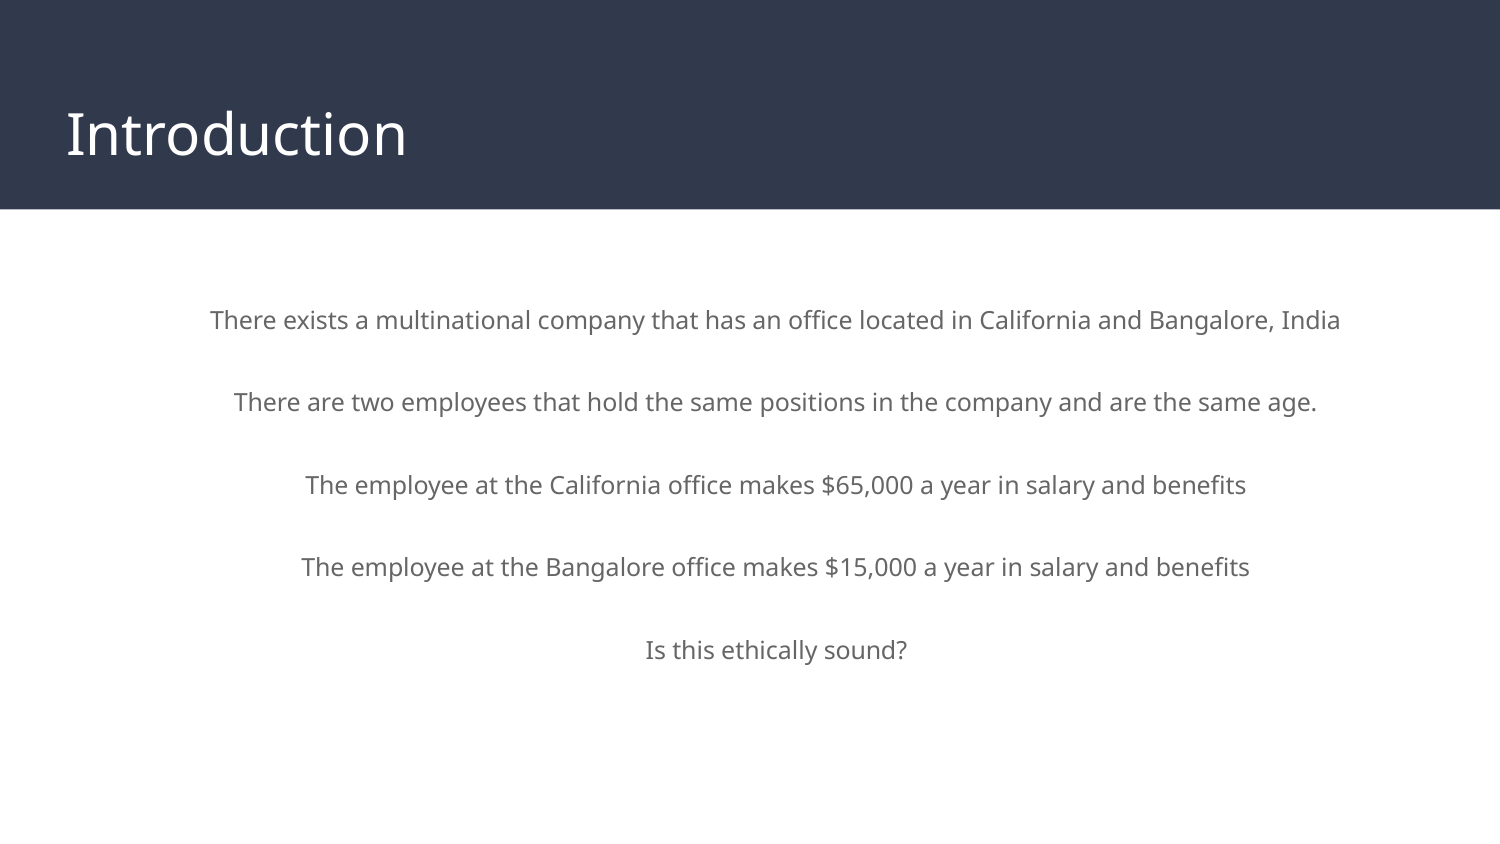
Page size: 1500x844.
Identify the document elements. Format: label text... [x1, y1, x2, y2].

list There exists a multinational company that has an office located in California and Bangalore, India There are two employees that hold the same positions in the company and are the same age. The employee at the California office makes $65,000 a year in salary and benefits The employee at the Bangalore office makes $15,000 a year in salary and benefits Is this ethically sound? [175, 259, 1378, 765]
title Introduction [51, 82, 1449, 185]
